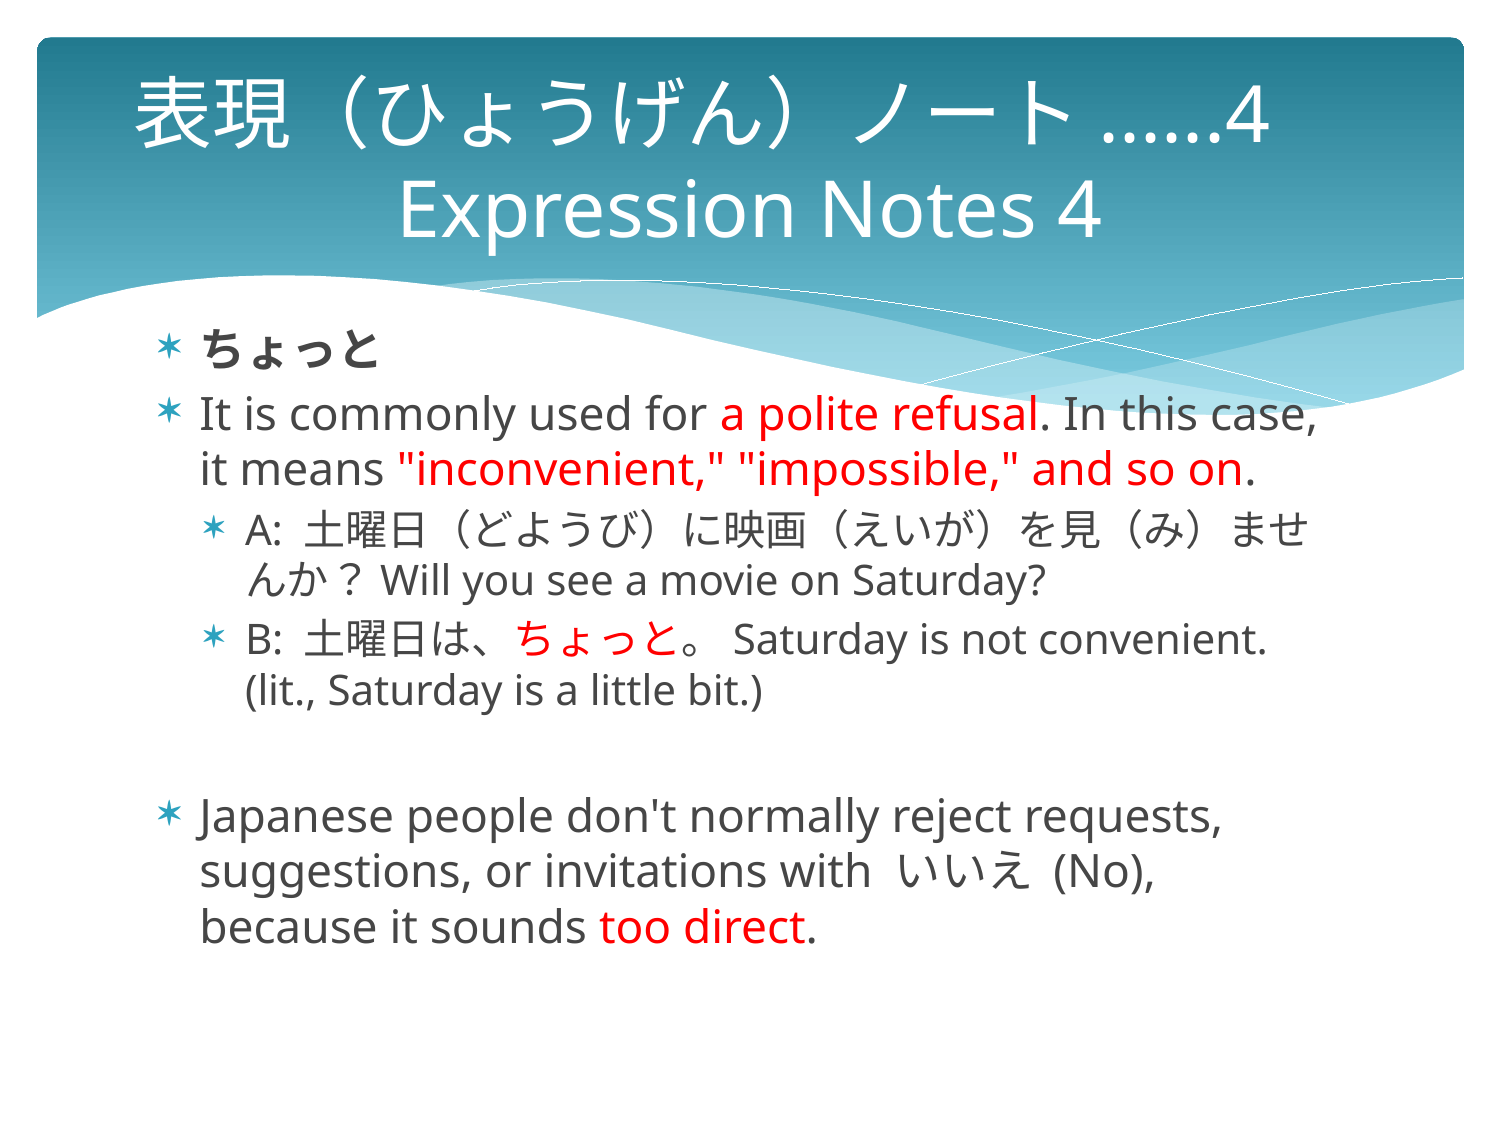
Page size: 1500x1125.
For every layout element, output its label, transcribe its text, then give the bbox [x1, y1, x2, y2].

list ちょっと It is commonly used for a polite refusal. In this case, it means "inconvenient," "impossible," and so on. A: 土曜日（どようび）に映画（えいが）を見（み）ませんか？Will you see a movie on Saturday? B: 土曜日は、ちょっと。Saturday is not convenient. (lit., Saturday is a little bit.) Japanese people don't normally reject requests, suggestions, or invitations with いいえ (No), because it sounds too direct. [143, 312, 1359, 1005]
title 表現（ひょうげん）ノート......4 Expression Notes 4 [75, 55, 1425, 261]
